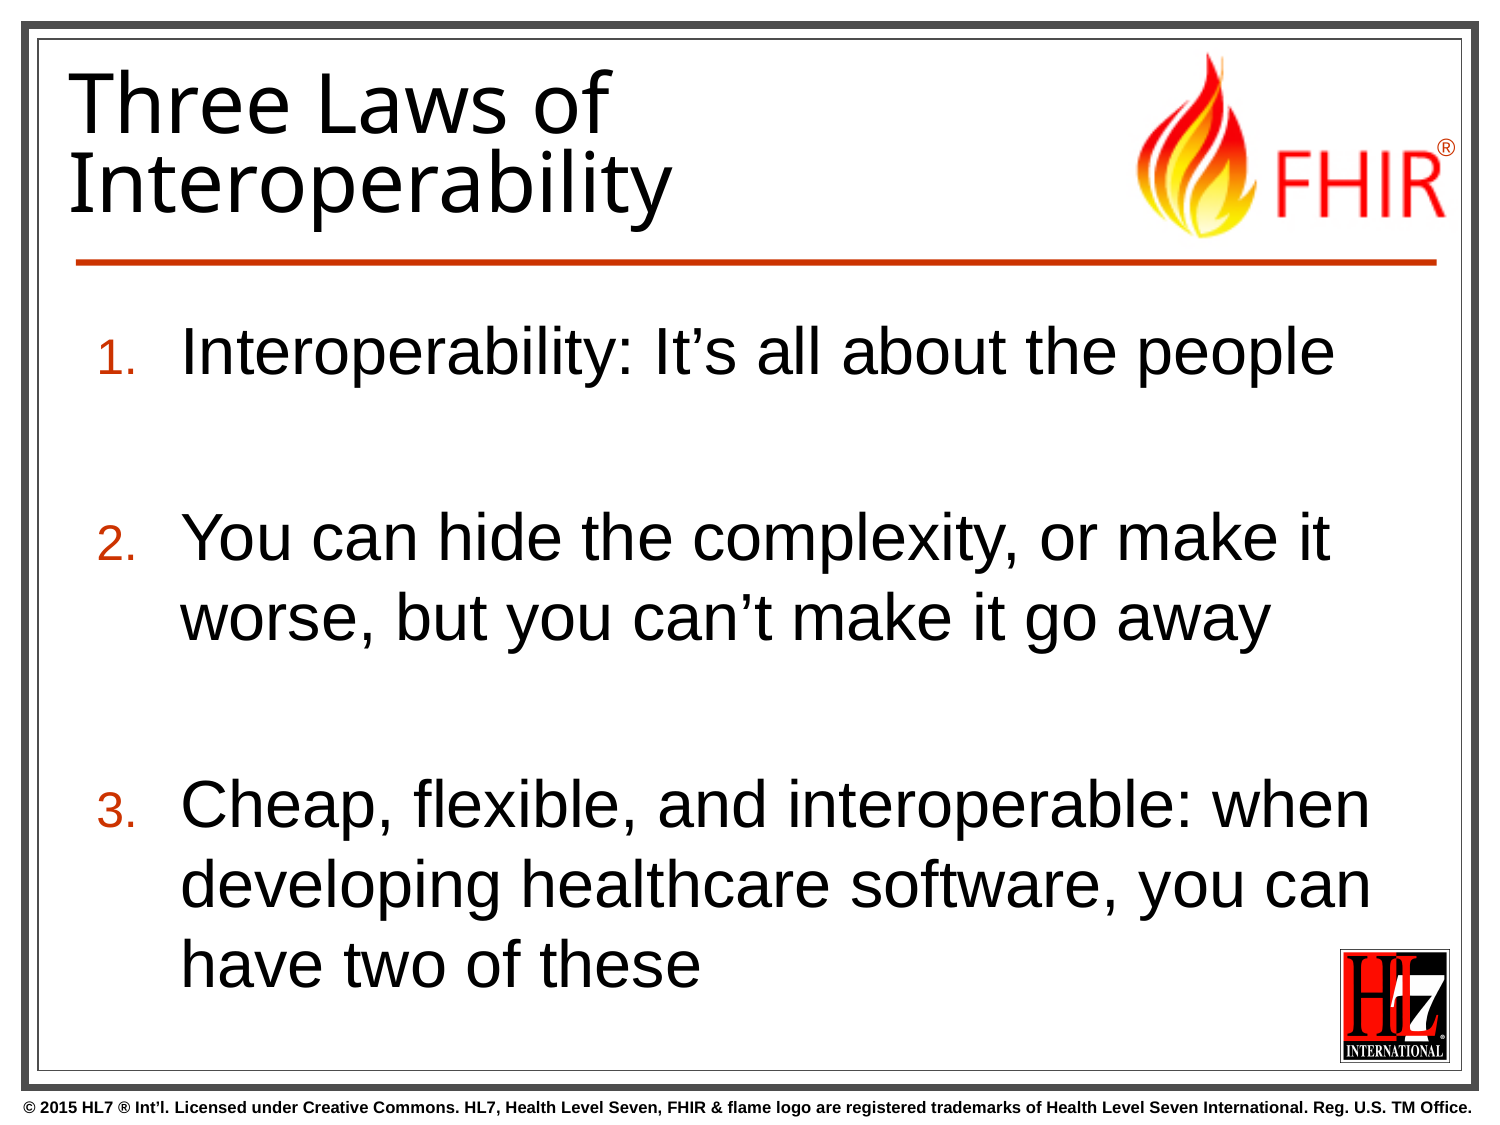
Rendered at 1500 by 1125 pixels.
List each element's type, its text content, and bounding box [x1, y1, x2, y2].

picture [1340, 949, 1450, 1063]
title Three Laws of Interoperability [53, 54, 1128, 244]
list Interoperability: It’s all about the people You can hide the complexity, or make it worse, but you can’t make it go away Cheap, flexible, and interoperable: when developing healthcare software, you can have two of these [62, 299, 1438, 1059]
picture [1124, 42, 1458, 249]
